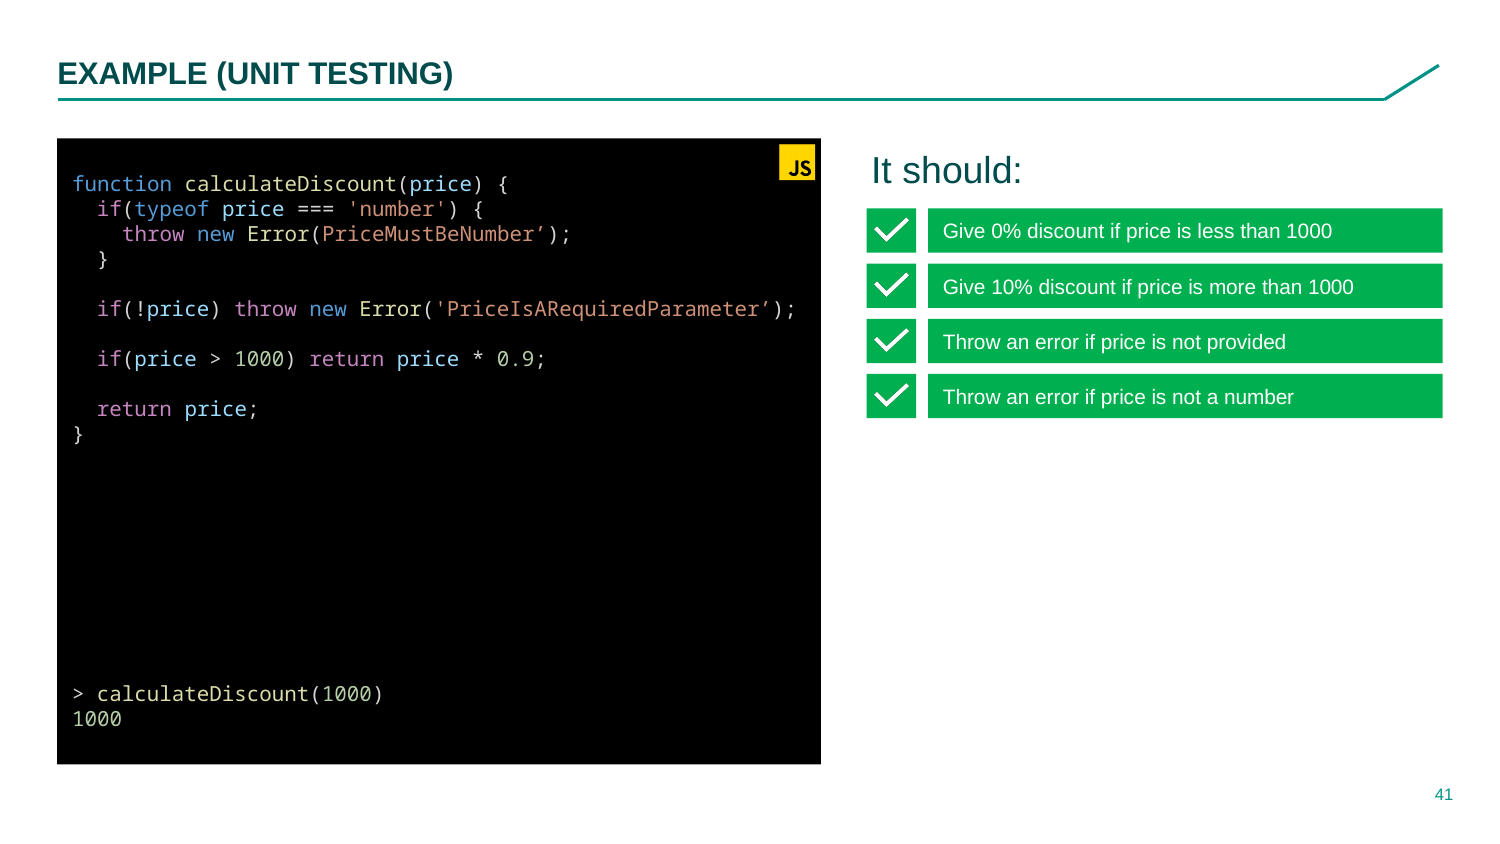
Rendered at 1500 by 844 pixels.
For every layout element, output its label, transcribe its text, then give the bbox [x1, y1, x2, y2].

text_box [866, 263, 1443, 308]
text_box function calculateDiscount(price) { if(typeof price === 'number') { throw new Error(PriceMustBeNumber’); } if(!price) throw new Error('PriceIsARequiredParameter’); if(price > 1000) return price * 0.9; return price; } [57, 138, 821, 528]
text_box [56, 137, 822, 765]
picture [773, 138, 821, 186]
text_box > calculateDiscount(1000) 1000 [57, 673, 821, 764]
list Example (Unit testing) [57, 57, 1442, 93]
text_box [866, 208, 1443, 253]
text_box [866, 318, 1443, 364]
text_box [866, 373, 1443, 419]
text_box It should: [856, 138, 1317, 199]
